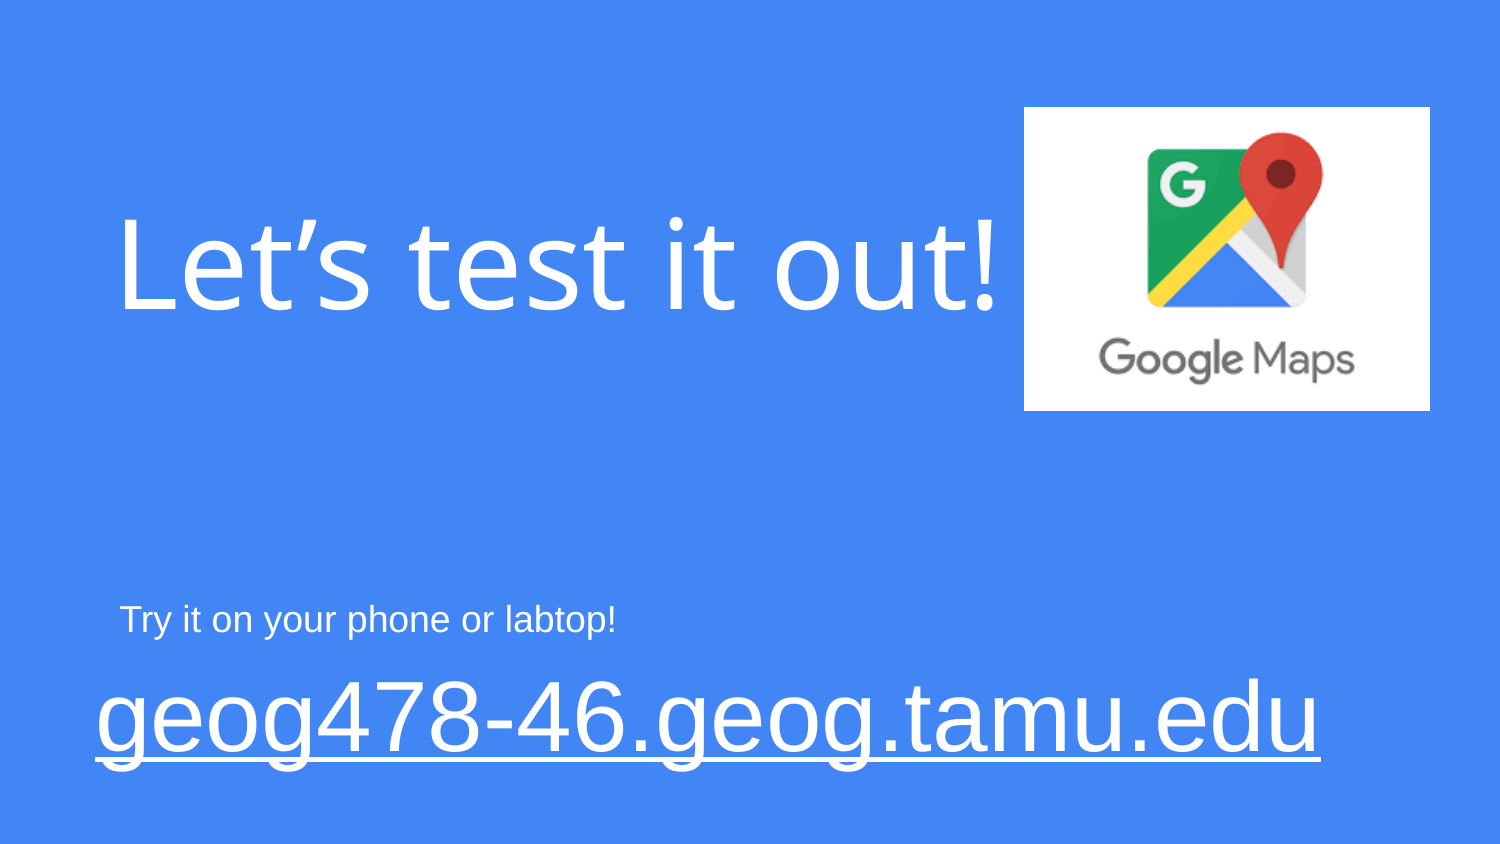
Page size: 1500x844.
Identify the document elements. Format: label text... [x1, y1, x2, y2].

picture [1024, 107, 1430, 411]
text_box geog478-46.geog.tamu.edu [80, 636, 1420, 738]
title Let’s test it out! [98, 0, 1120, 595]
text_box Try it on your phone or labtop! [104, 579, 842, 637]
